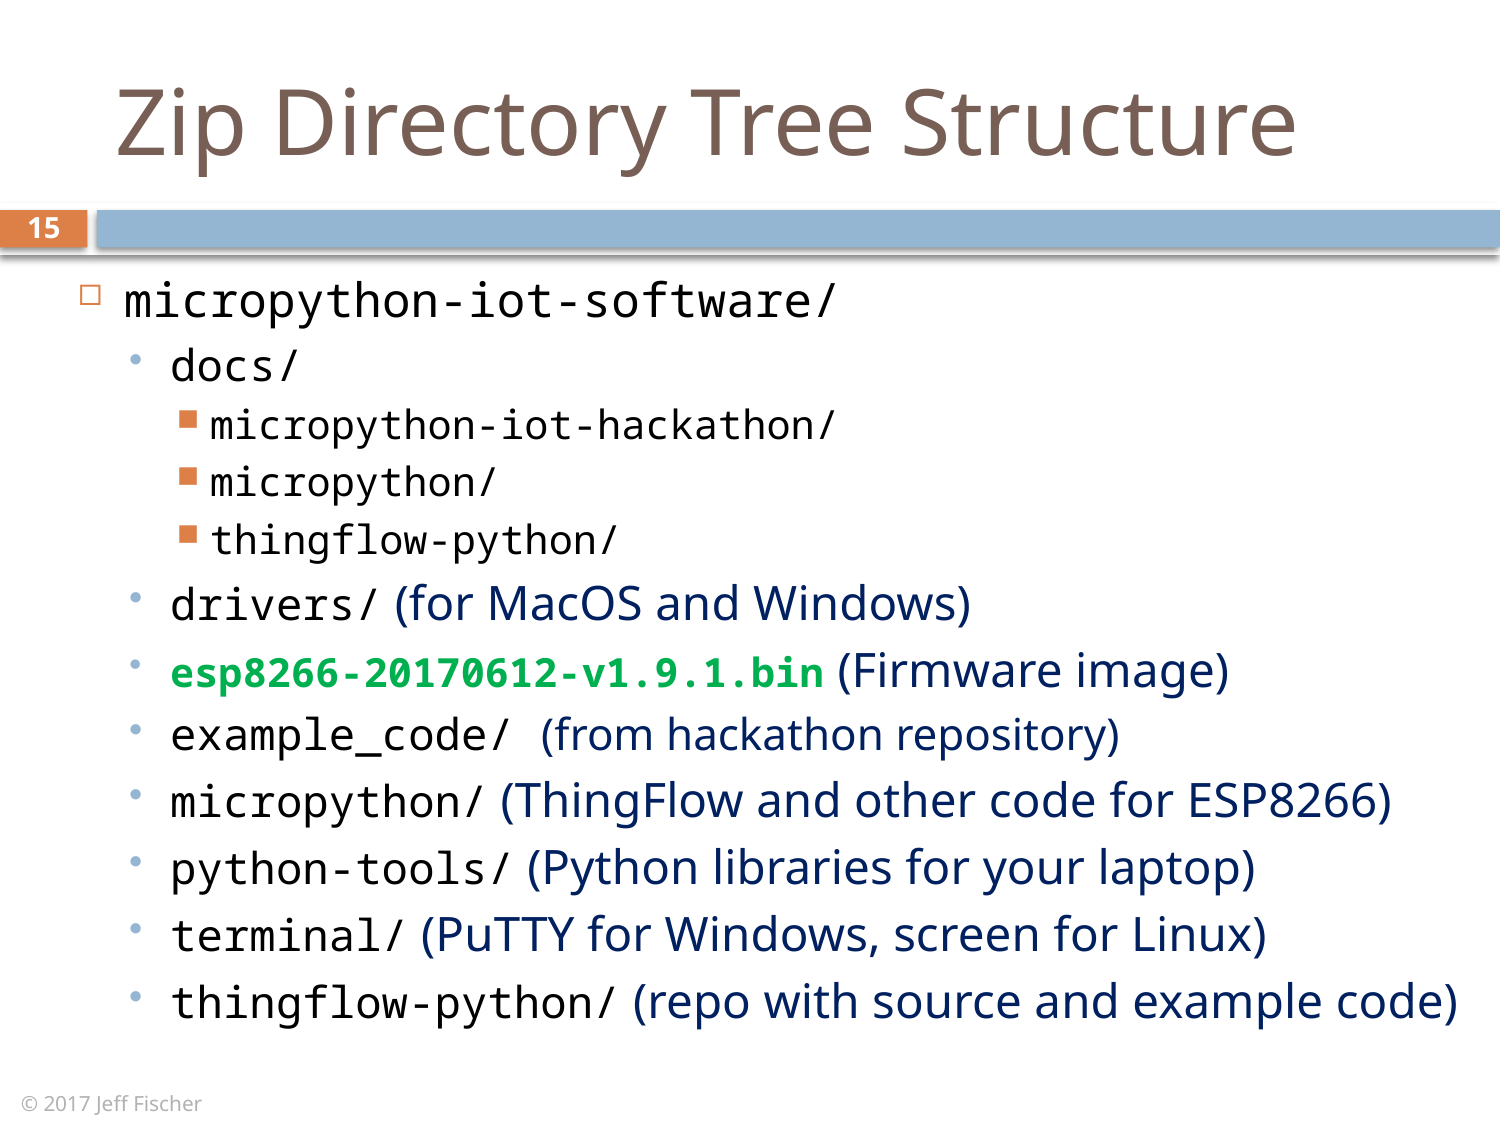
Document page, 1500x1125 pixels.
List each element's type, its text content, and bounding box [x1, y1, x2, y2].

title Zip Directory Tree Structure [100, 37, 1438, 200]
footer © 2017 Jeff Fischer [5, 1084, 677, 1125]
list micropython-iot-software/ docs/ micropython-iot-hackathon/ micropython/ thingflow-python/ drivers/ (for MacOS and Windows) esp8266-20170612-v1.9.1.bin (Firmware image) example_code/ (from hackathon repository) micropython/ (ThingFlow and other code for ESP8266) python-tools/ (Python libraries for your laptop) terminal/ (PuTTY for Windows, screen for Linux) thingflow-python/ (repo with source and example code) [63, 262, 1485, 1083]
slide_number 15 [0, 208, 88, 249]
